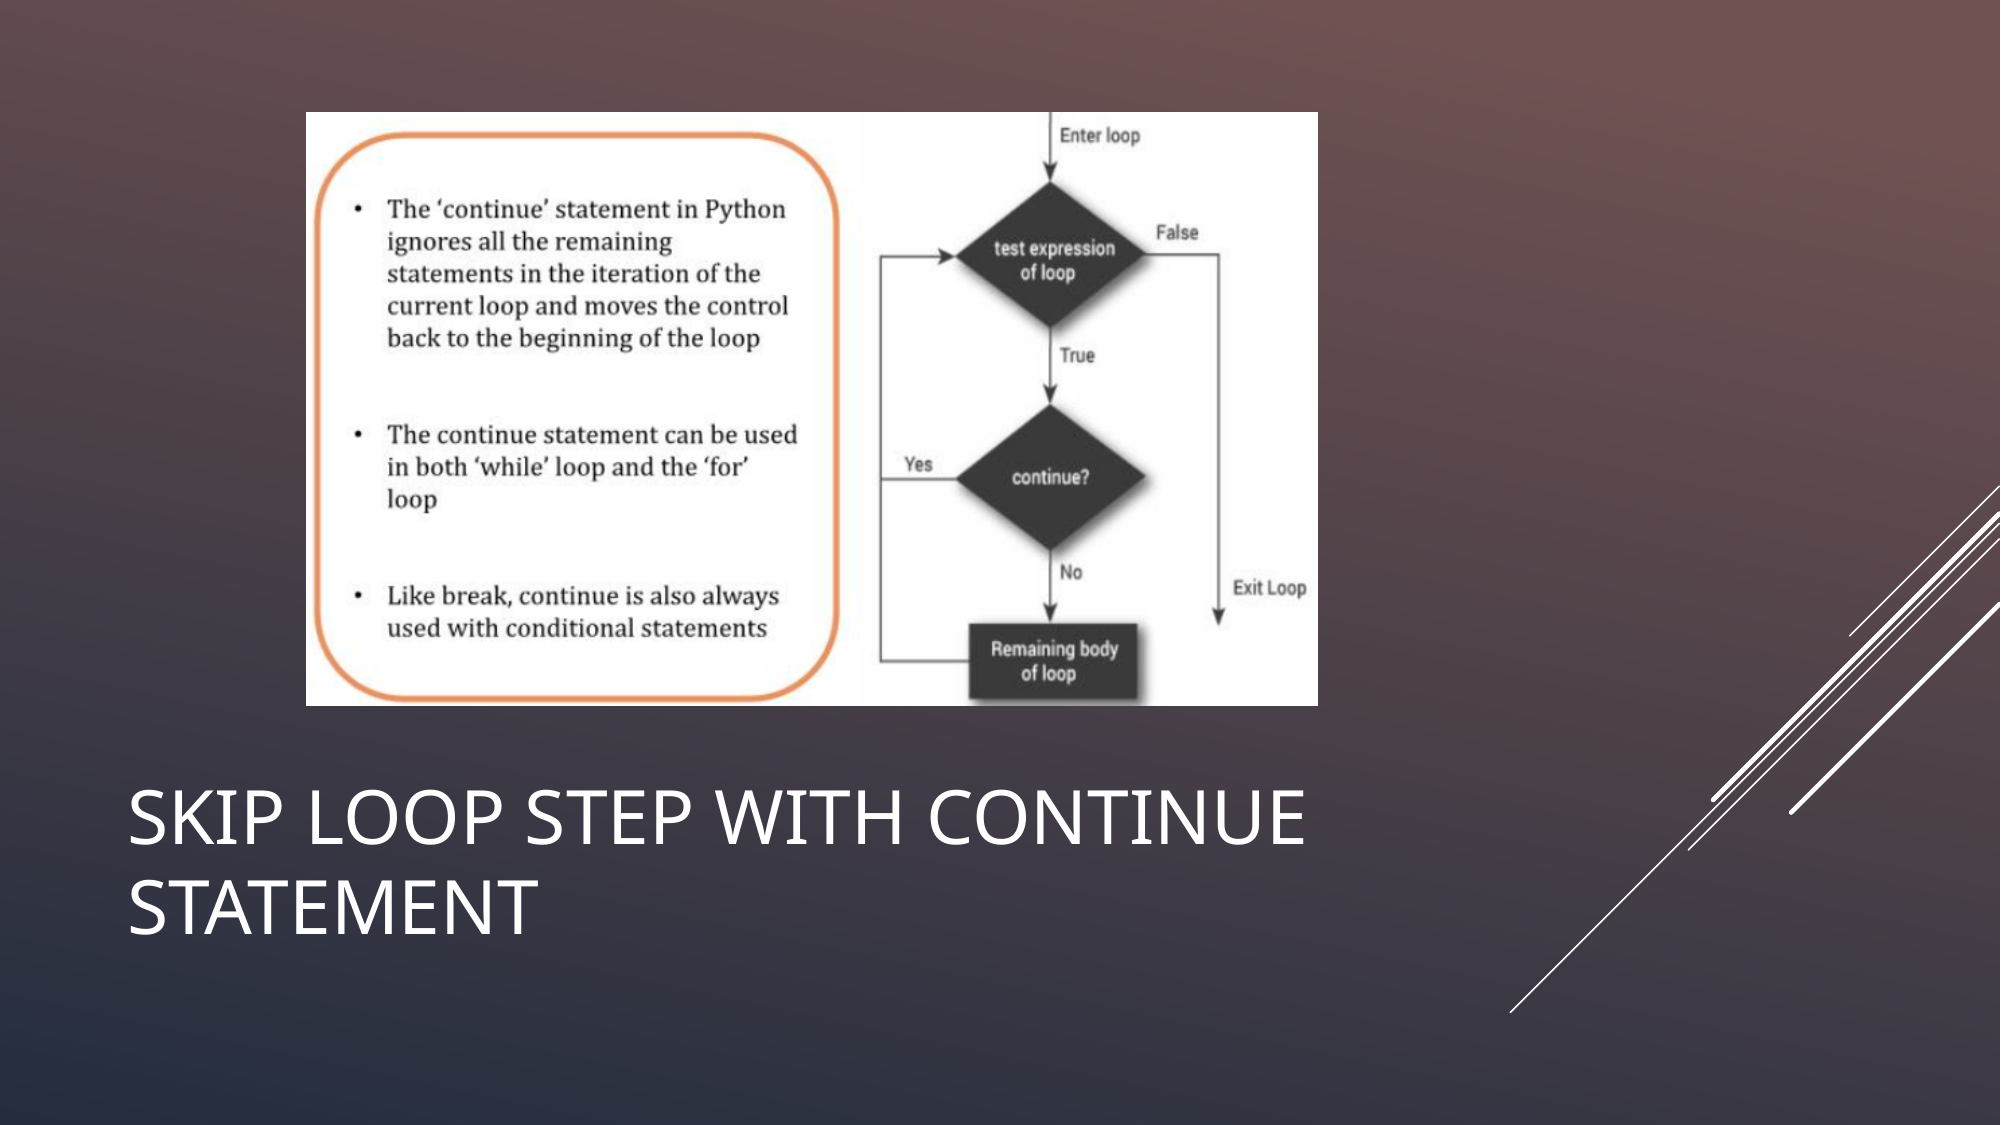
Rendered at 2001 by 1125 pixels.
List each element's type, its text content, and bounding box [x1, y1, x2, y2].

title Skip loop step with continue statement [112, 736, 1513, 984]
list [306, 112, 1318, 706]
